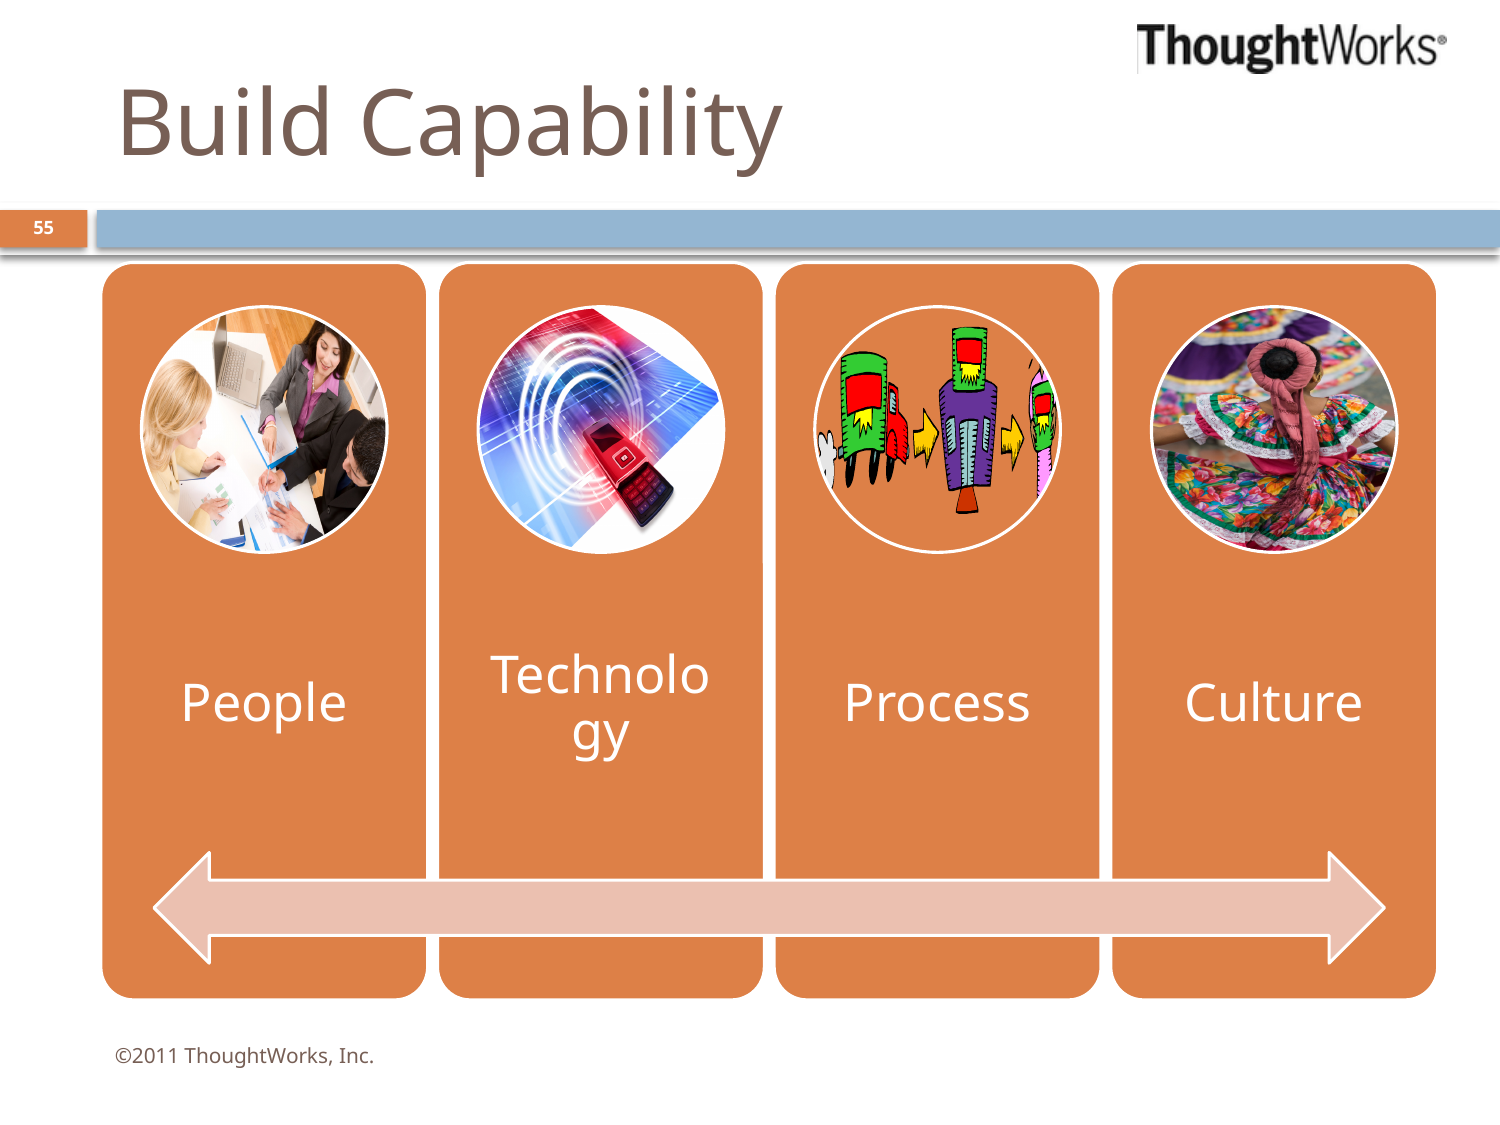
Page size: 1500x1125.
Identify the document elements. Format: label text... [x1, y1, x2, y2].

slide_number 55 [0, 208, 88, 249]
picture [1137, 24, 1447, 74]
footer ©2011 ThoughtWorks, Inc. [99, 1024, 990, 1085]
title Build Capability [100, 37, 1438, 200]
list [100, 262, 1439, 1001]
